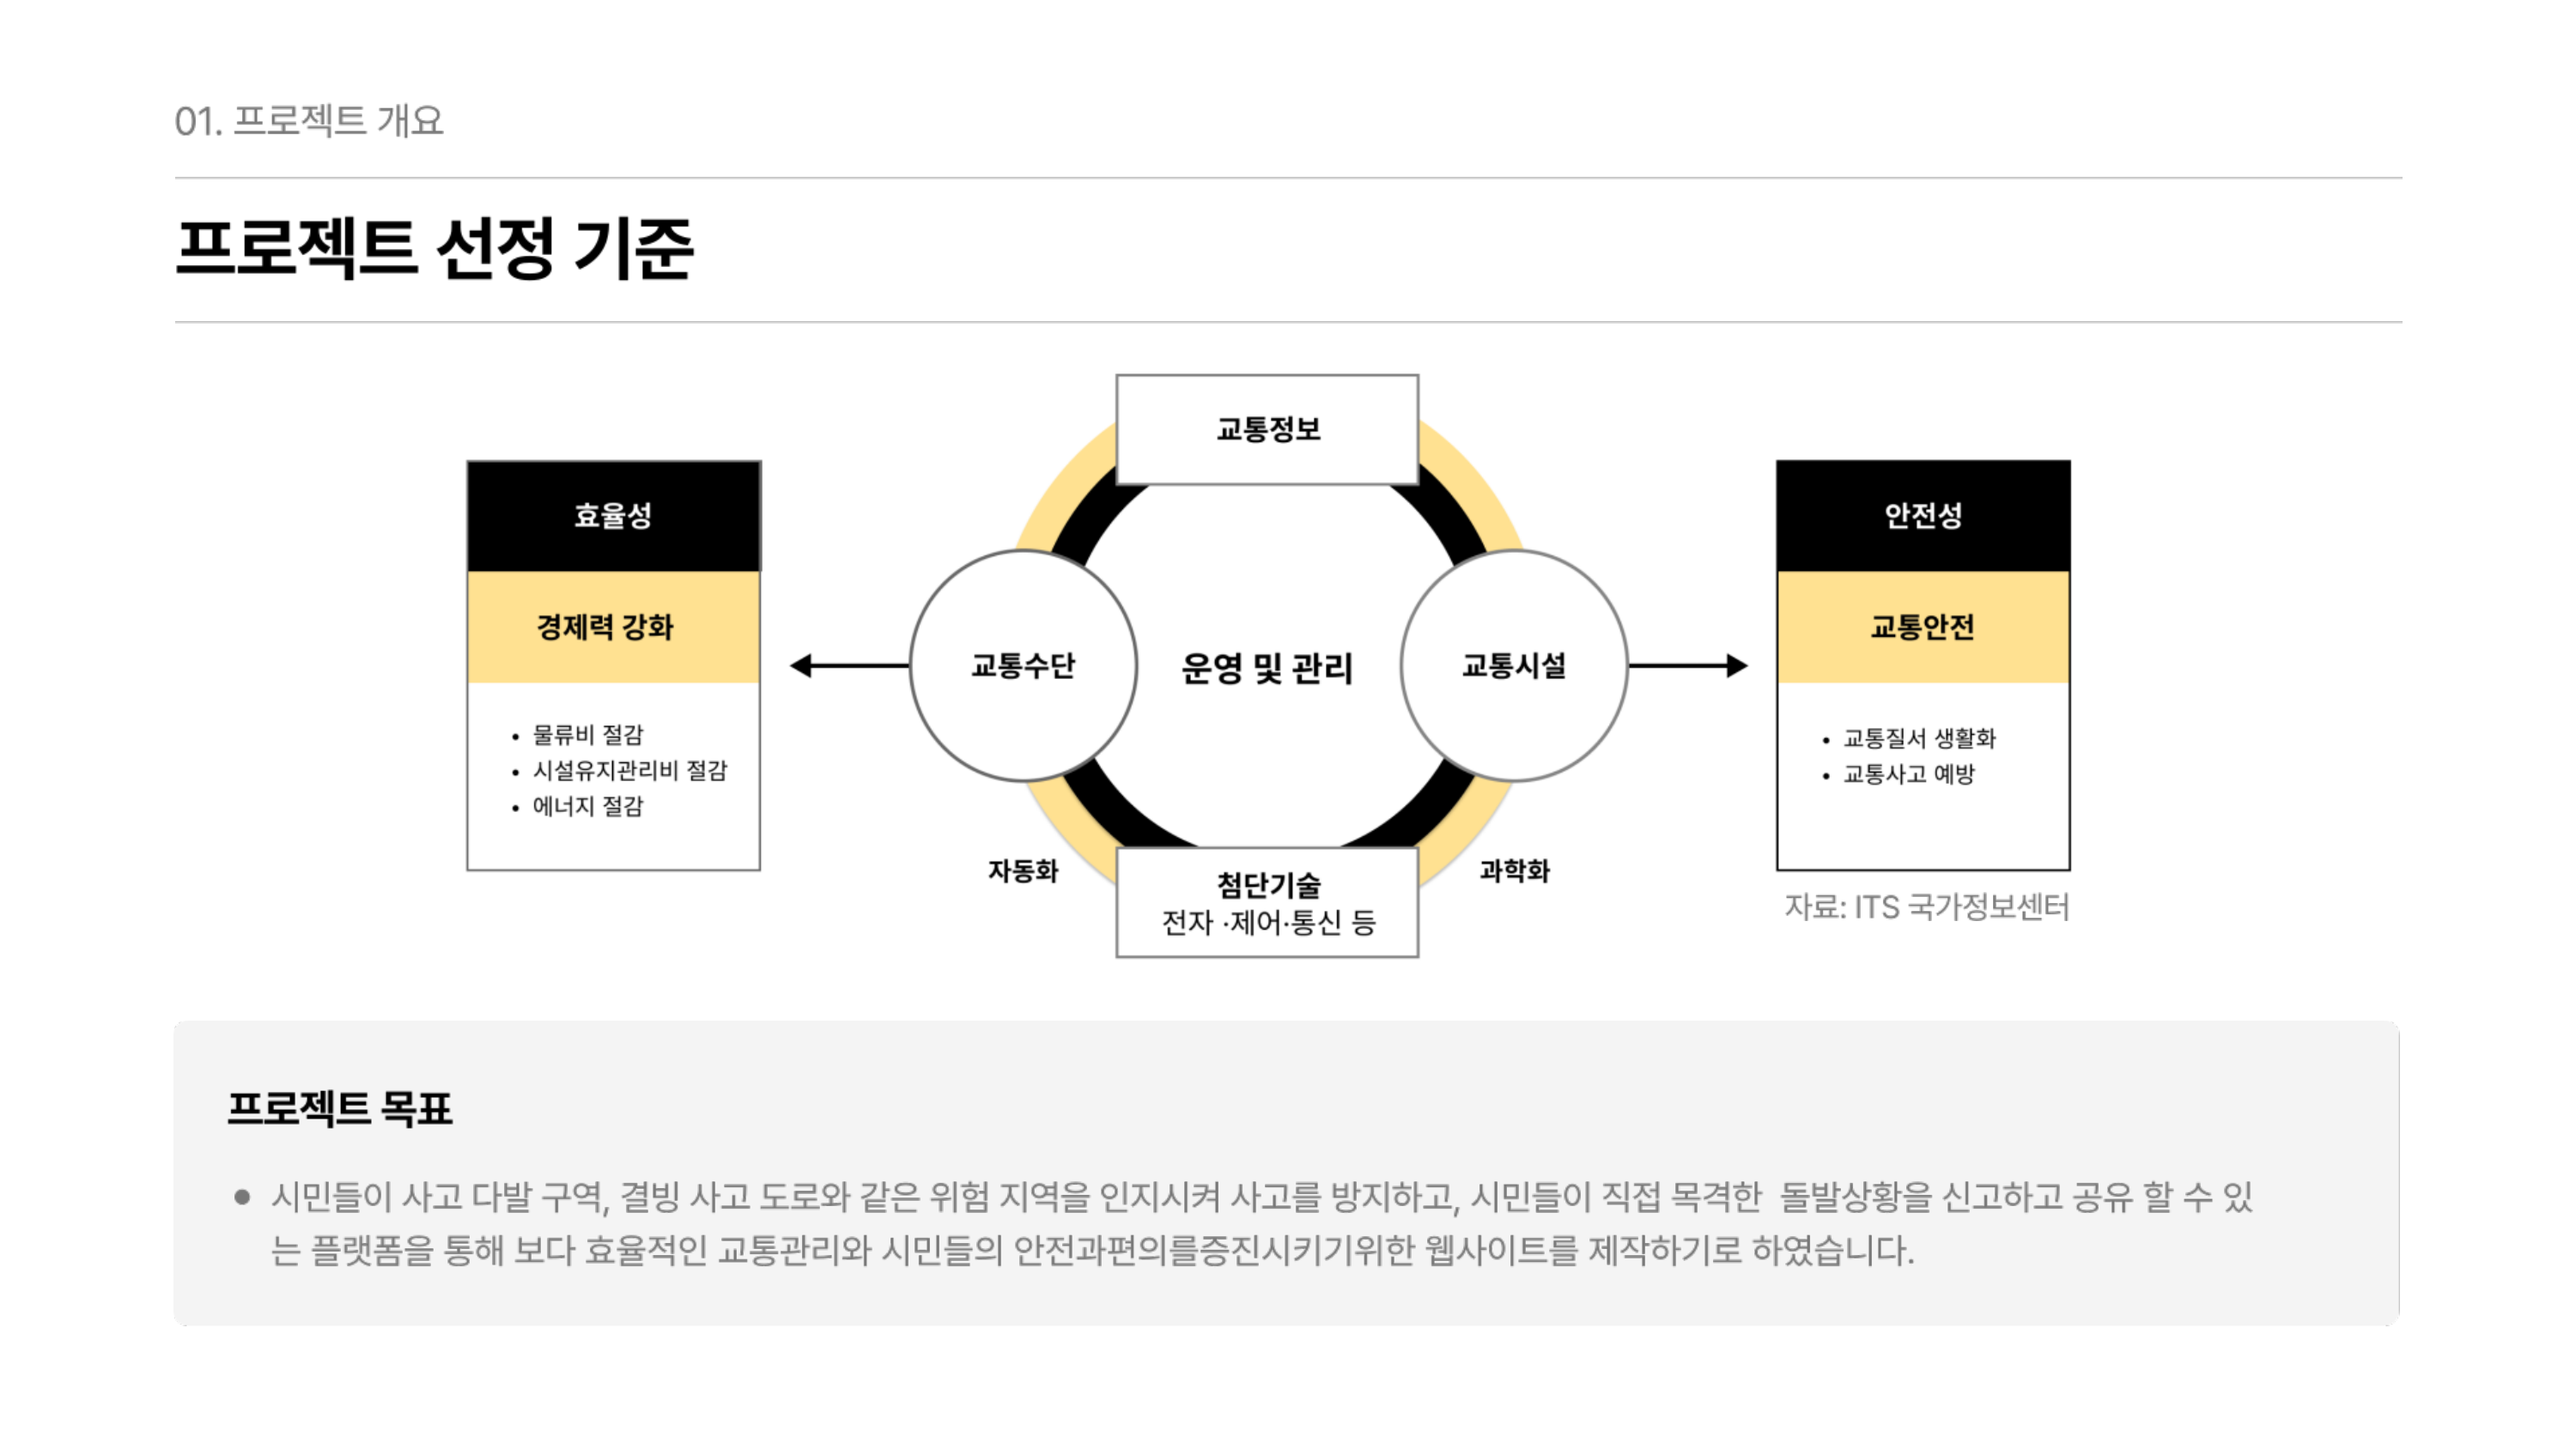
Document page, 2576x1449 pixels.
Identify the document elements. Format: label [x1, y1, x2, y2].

picture [153, 82, 2403, 1328]
